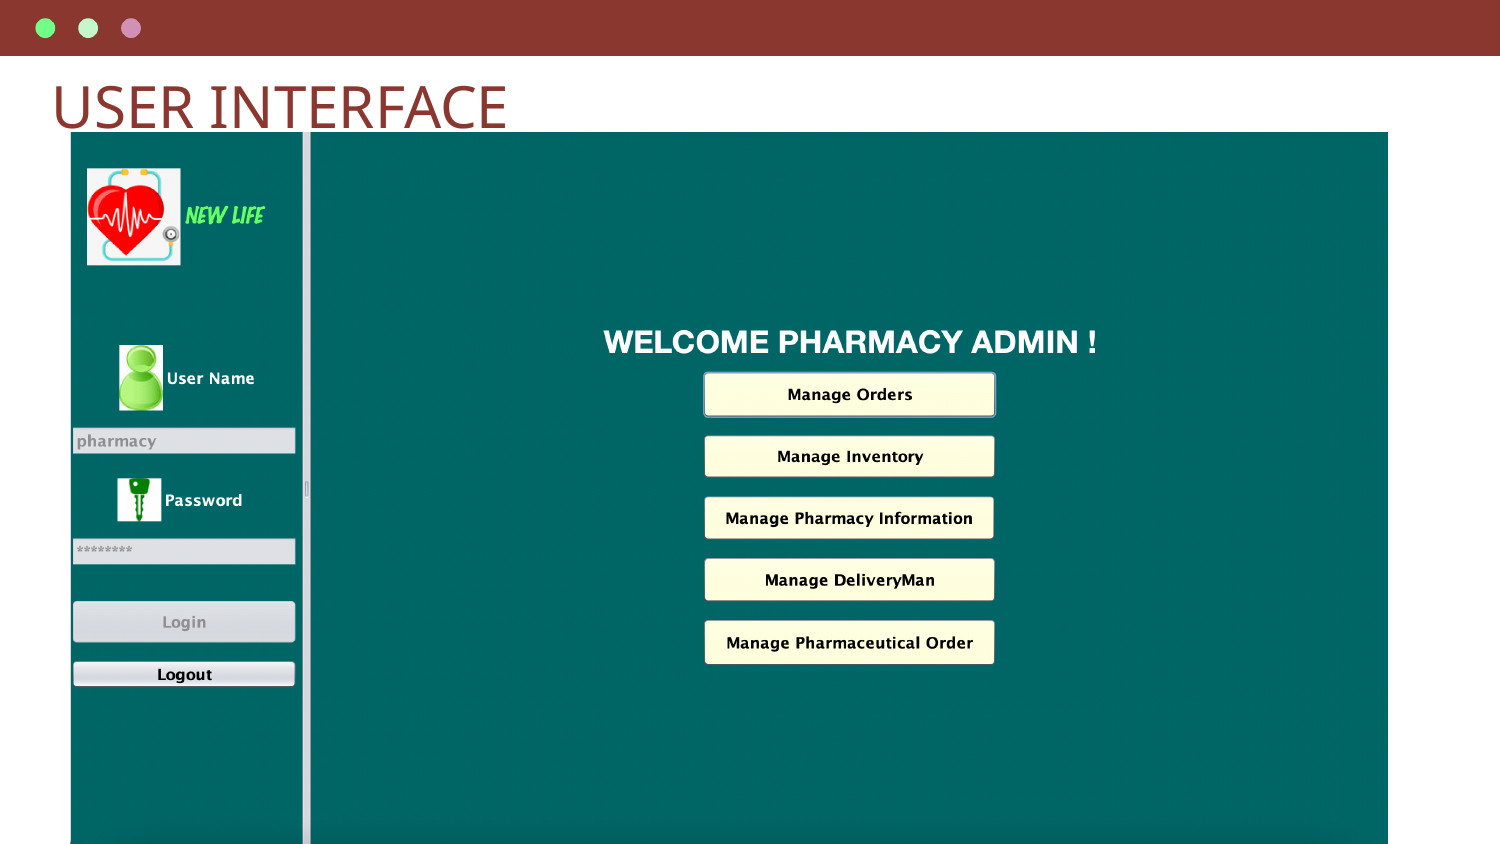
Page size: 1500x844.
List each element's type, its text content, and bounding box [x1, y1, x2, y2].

picture [69, 131, 1389, 844]
title USER INTERFACE [36, 55, 1303, 133]
